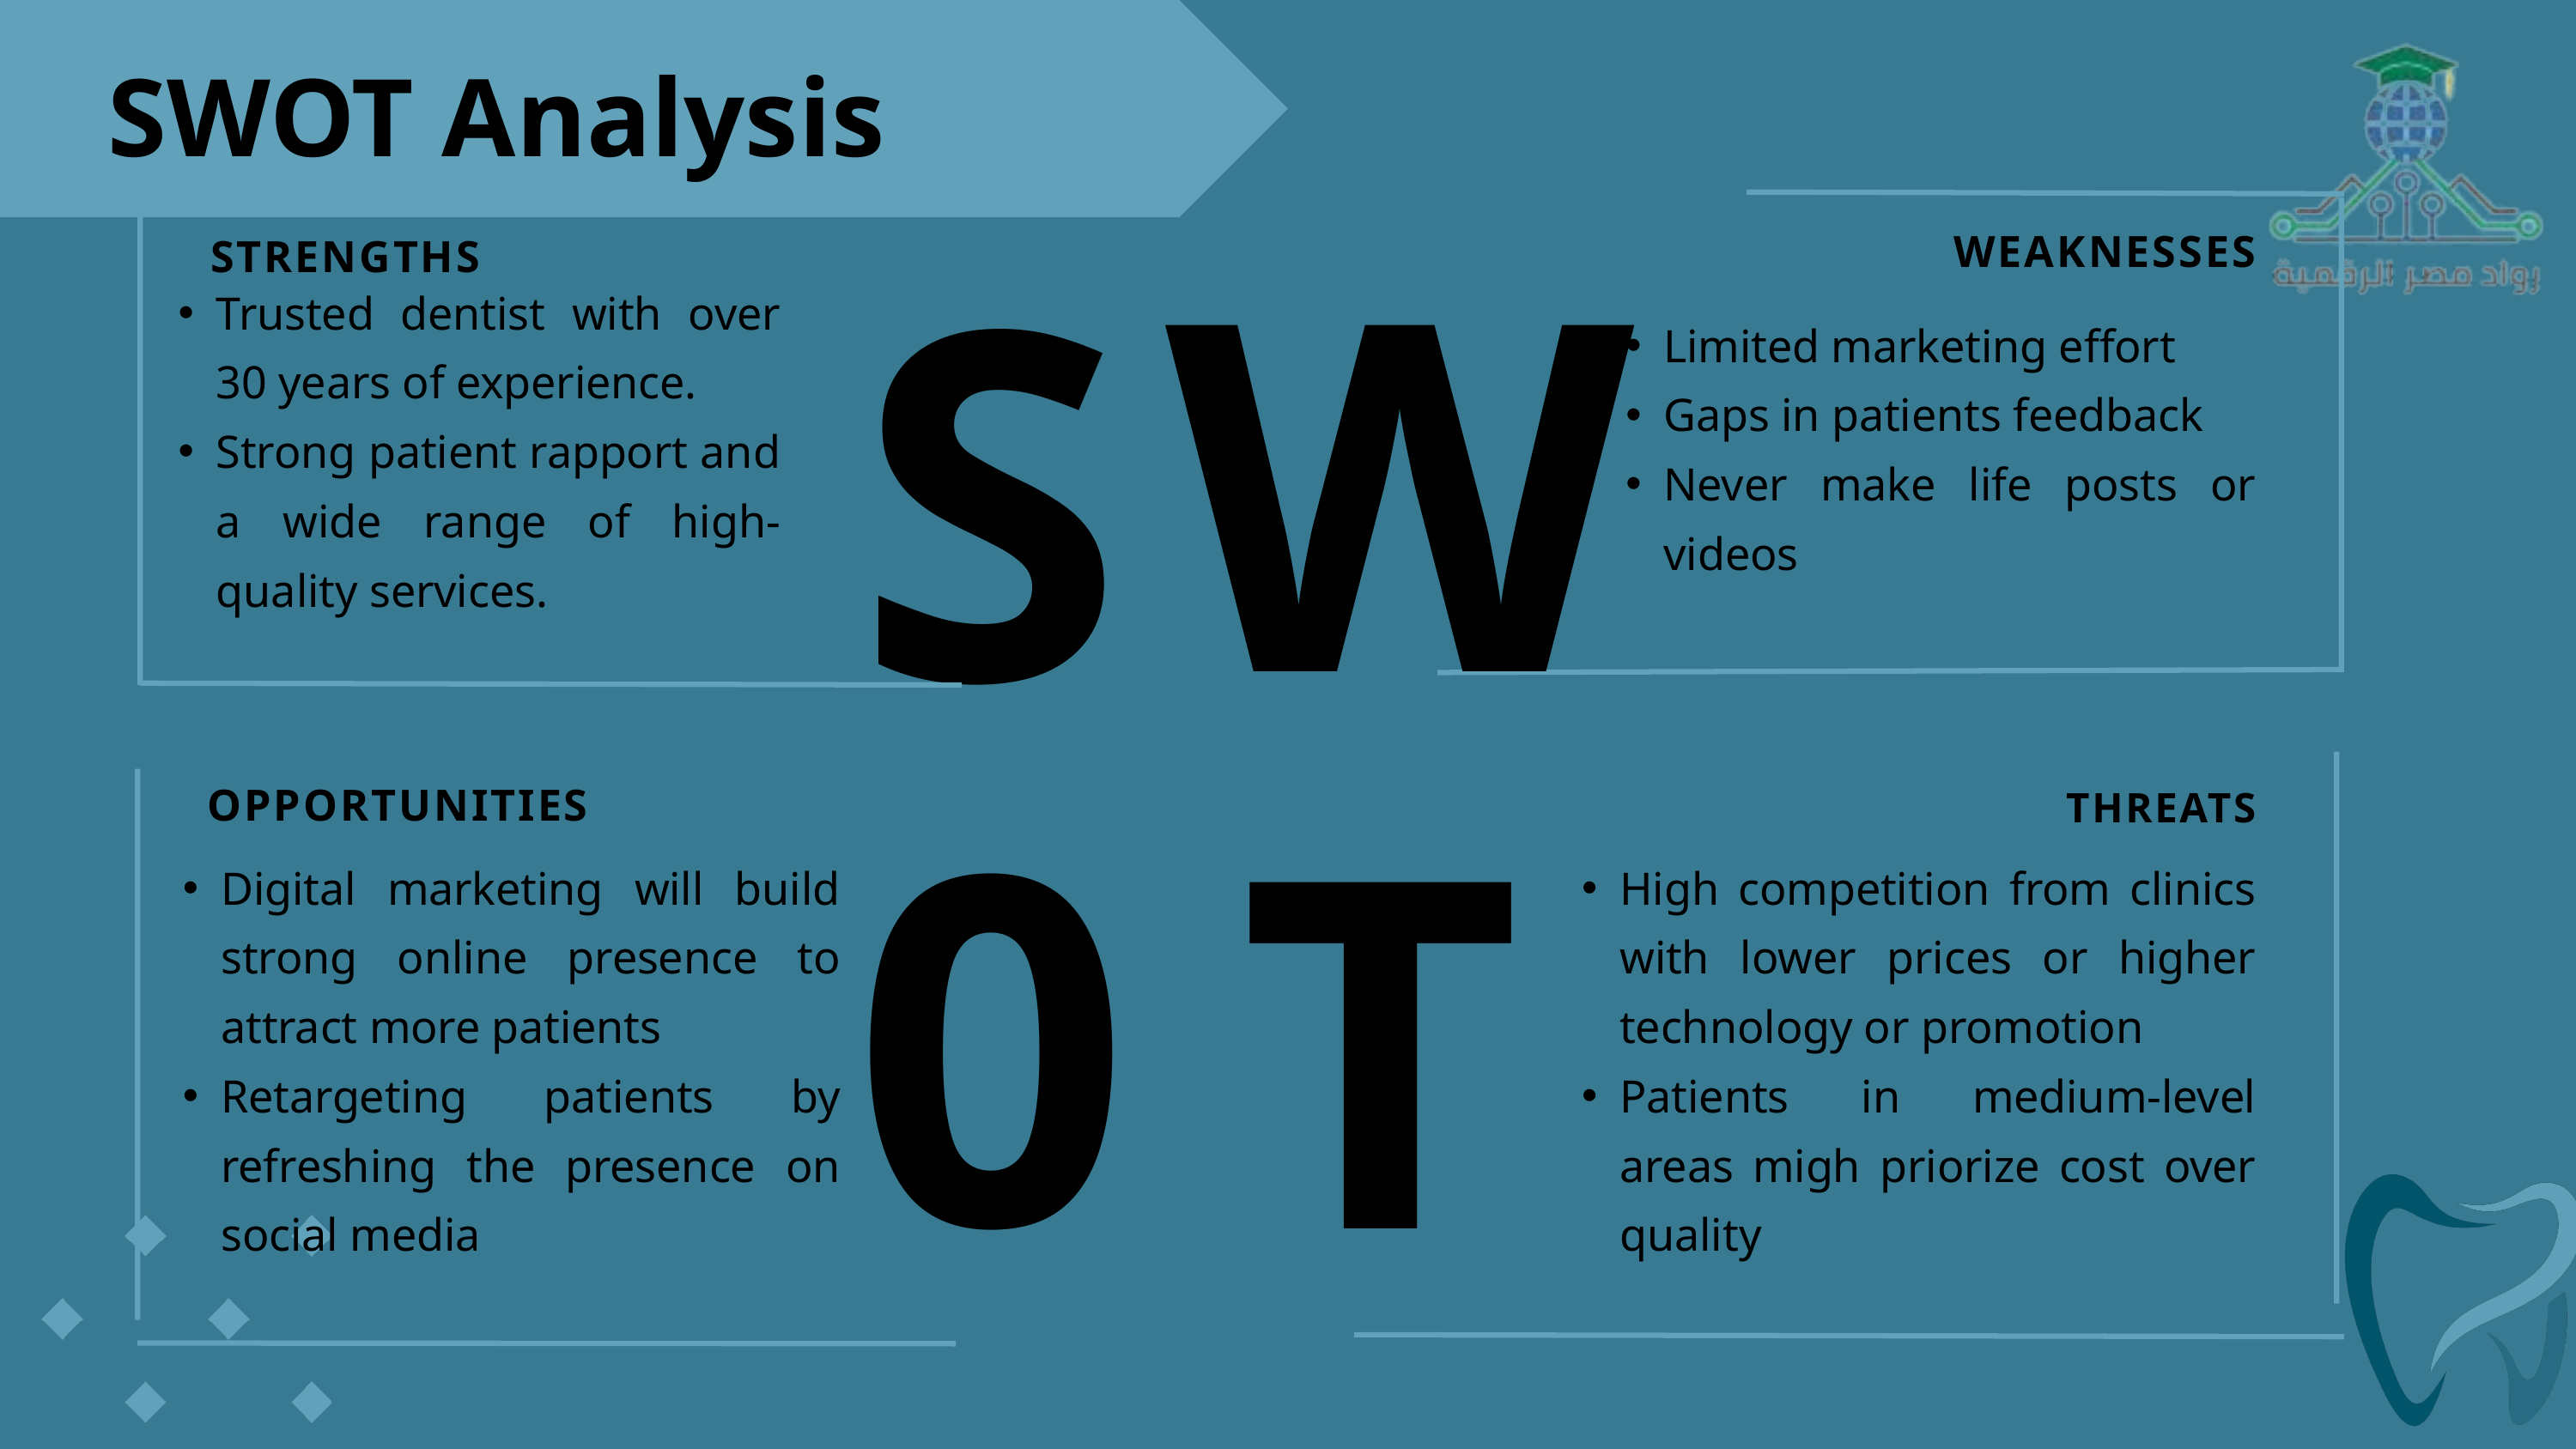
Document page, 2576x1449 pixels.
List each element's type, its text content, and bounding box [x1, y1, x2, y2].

text_box [2336, 1159, 2576, 1449]
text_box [0, 0, 1289, 218]
text_box OPPORTUNITIES [207, 768, 733, 830]
text_box S [846, 225, 1135, 643]
text_box Limited marketing effort Gaps in patients feedback Never make life posts or videos [1597, 301, 2257, 579]
text_box THREATS [1727, 773, 2257, 831]
text_box 0 [840, 643, 1144, 1323]
text_box W [1165, 89, 1597, 769]
text_box STRENGTHS [210, 225, 737, 269]
text_box Digital marketing will build strong online presence to attract more patients Retargeting patients by refreshing the presence on social media [144, 845, 841, 1331]
text_box High competition from clinics with lower prices or higher technology or promotion Patients in medium-level areas migh priorize cost over quality [1543, 845, 2257, 1331]
text_box T [1234, 646, 1528, 1326]
text_box [0, 1215, 332, 1449]
text_box WEAKNESSES [1727, 215, 2257, 276]
text_box Trusted dentist with over 30 years of experience. Strong patient rapport and a wide range of high-quality services. [140, 269, 781, 686]
text_box [2124, 0, 2576, 455]
